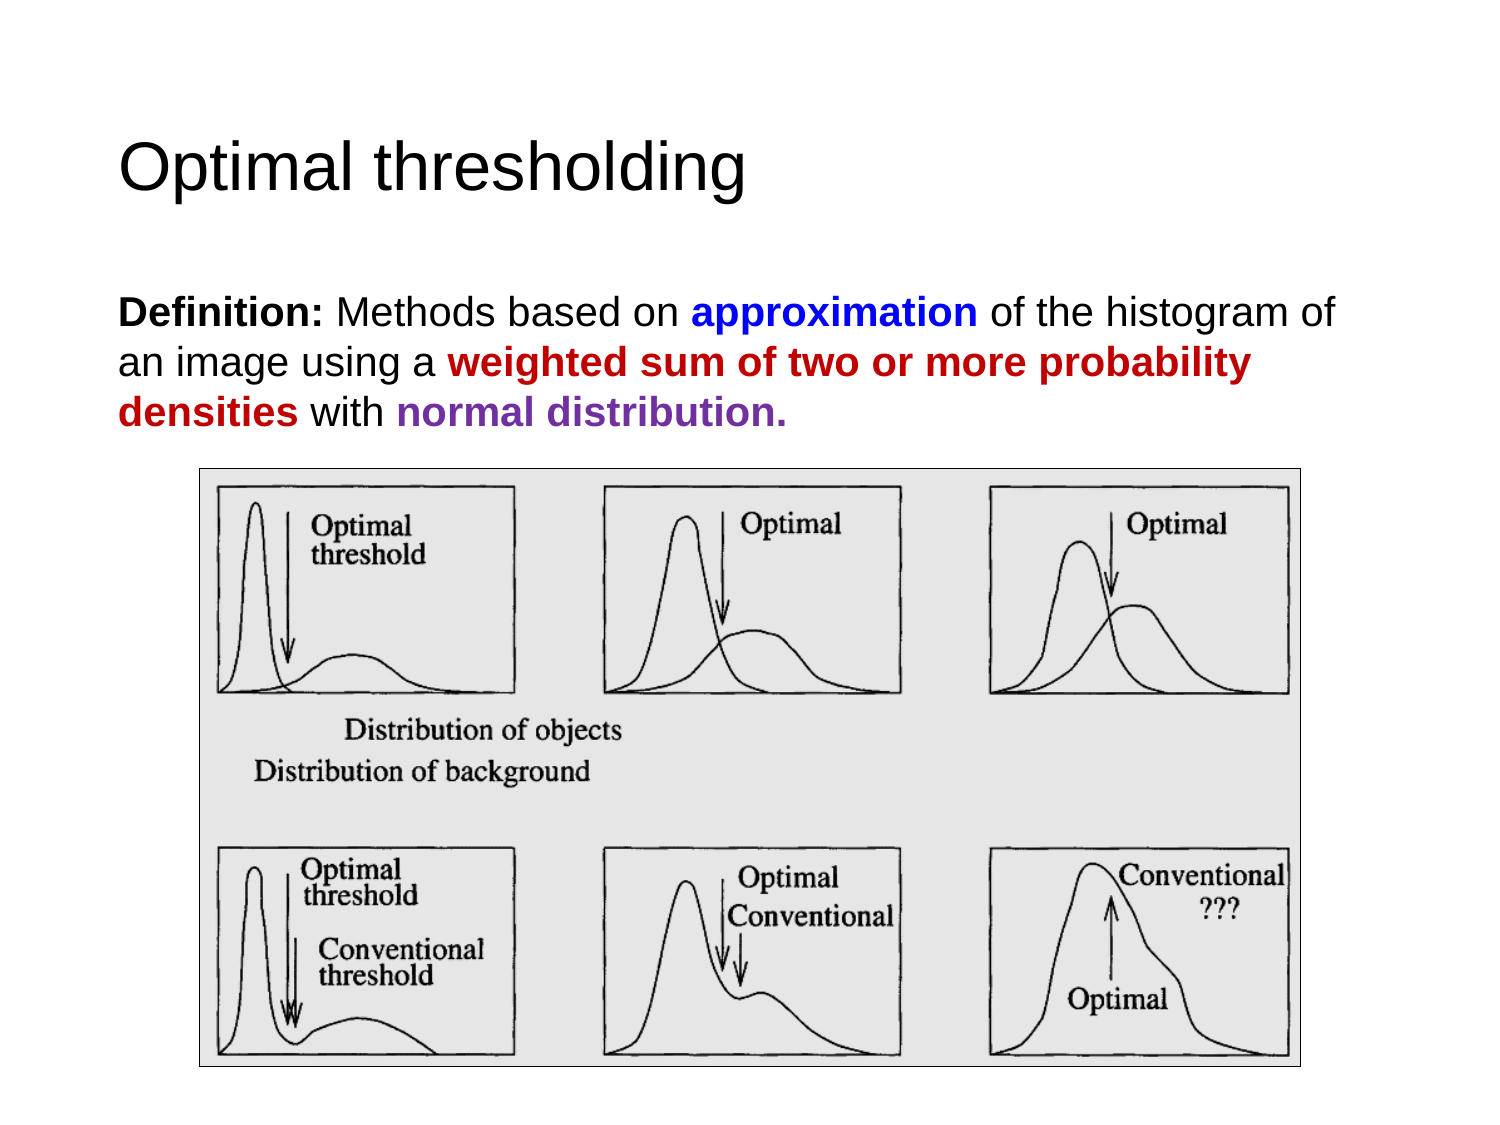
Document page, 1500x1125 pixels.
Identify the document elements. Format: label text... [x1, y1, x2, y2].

text_box Definition: Methods based on approximation of the histogram of an image using a weighted sum of two or more probability densities with normal distribution. [103, 277, 1372, 443]
title Optimal thresholding [103, 59, 1397, 278]
picture [199, 468, 1301, 1067]
